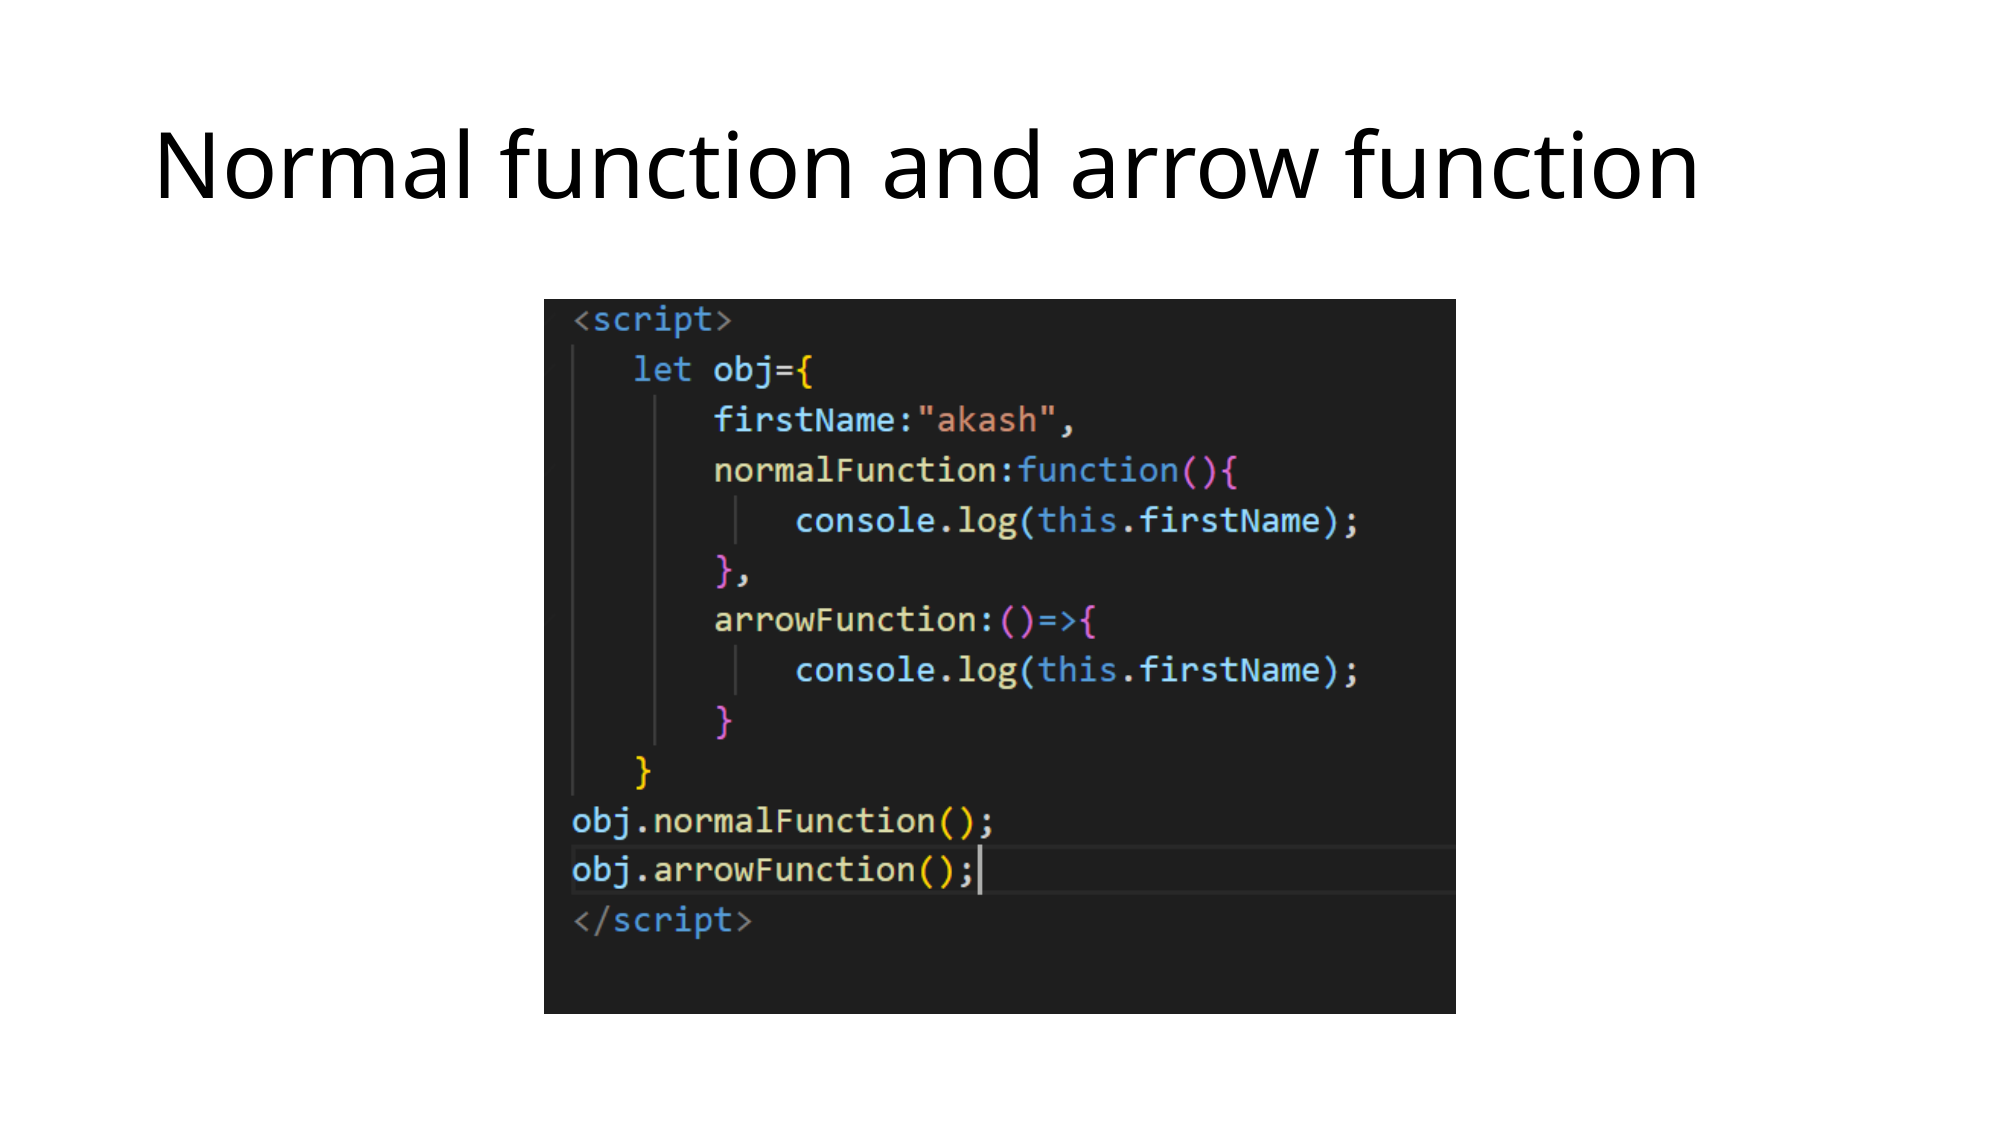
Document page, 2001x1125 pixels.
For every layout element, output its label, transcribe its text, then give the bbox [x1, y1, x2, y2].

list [544, 299, 1456, 1014]
title Normal function and arrow function [137, 59, 1863, 278]
